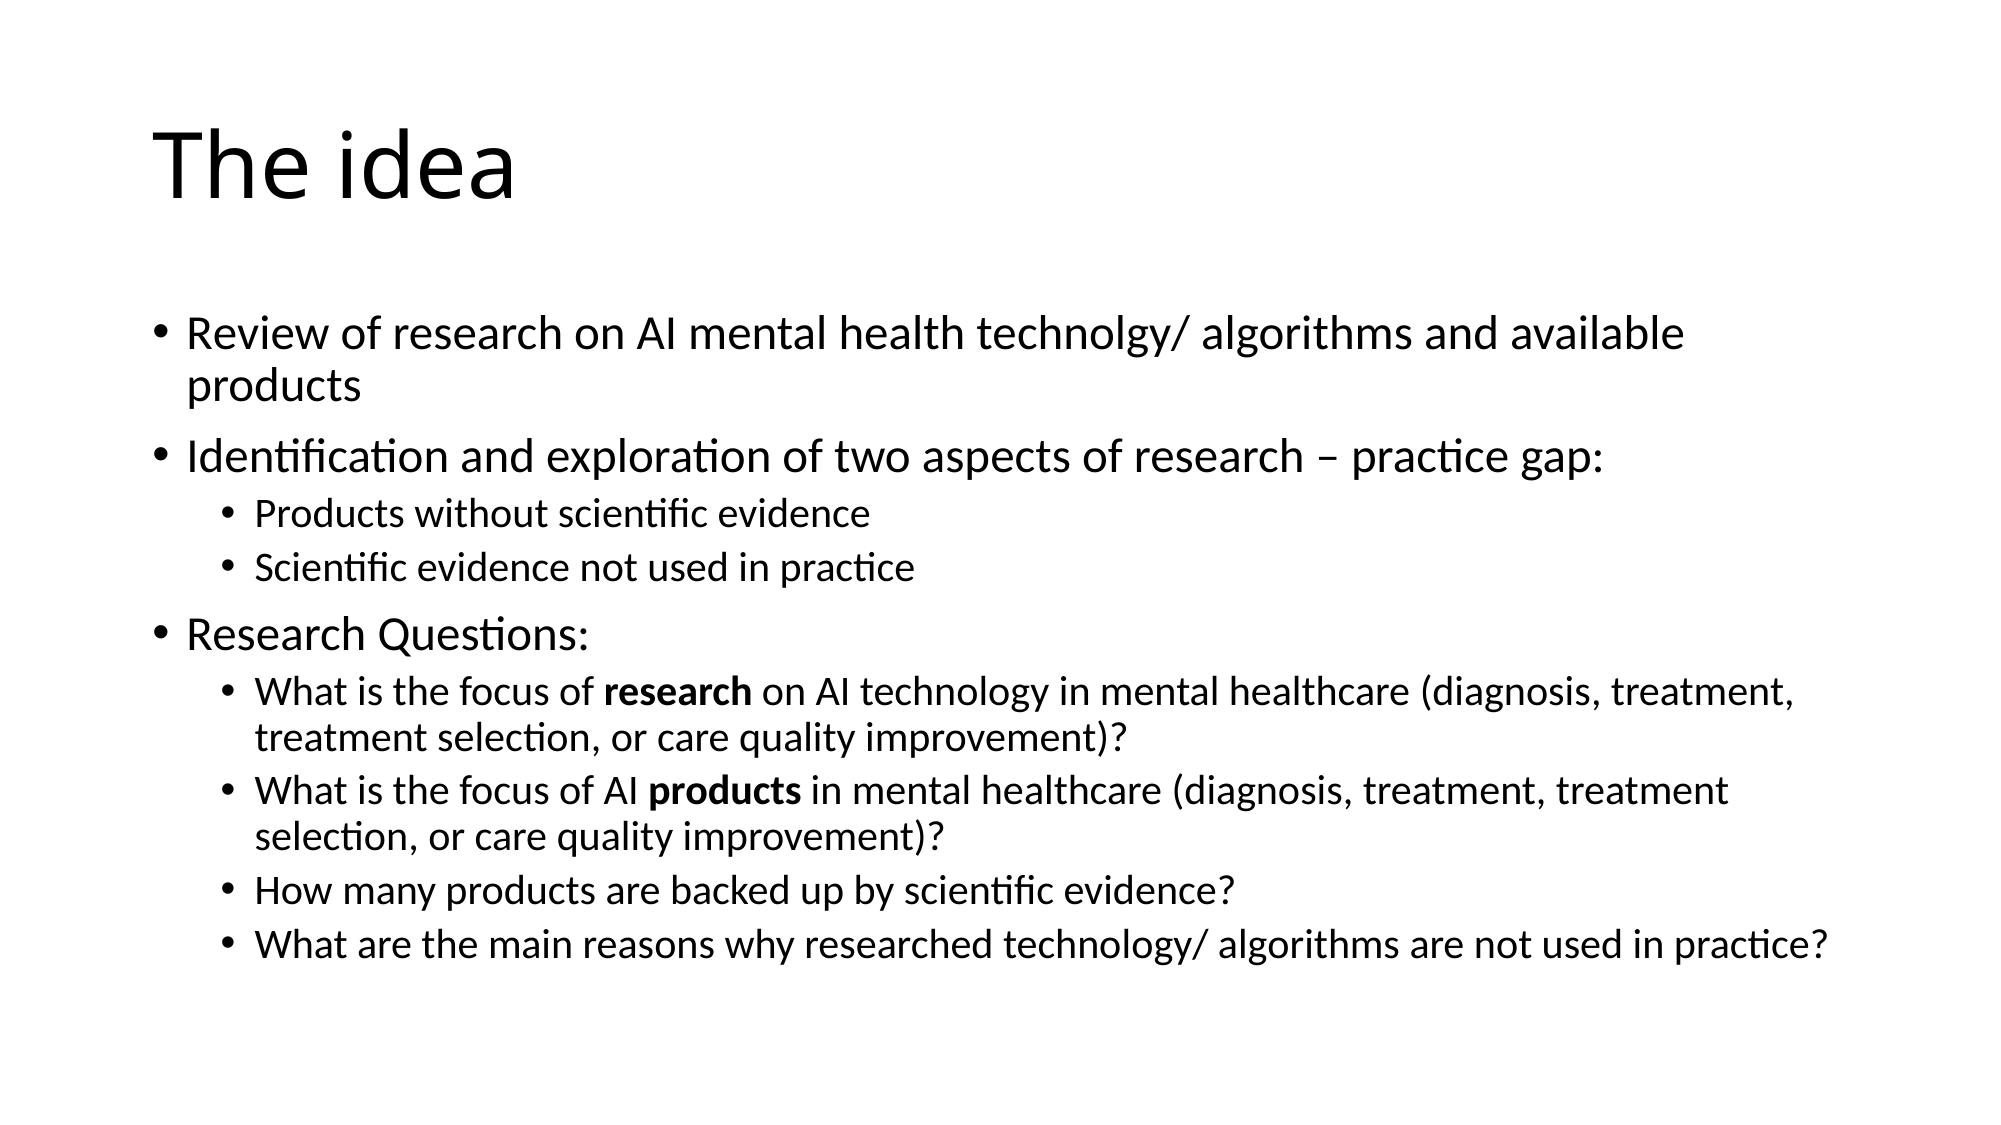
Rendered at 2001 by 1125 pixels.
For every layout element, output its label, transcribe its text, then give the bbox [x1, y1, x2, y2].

title The idea [137, 59, 1863, 278]
list Review of research on AI mental health technolgy/ algorithms and available products Identification and exploration of two aspects of research – practice gap: Products without scientific evidence Scientific evidence not used in practice Research Questions: What is the focus of research on AI technology in mental healthcare (diagnosis, treatment, treatment selection, or care quality improvement)? What is the focus of AI products in mental healthcare (diagnosis, treatment, treatment selection, or care quality improvement)? How many products are backed up by scientific evidence? What are the main reasons why researched technology/ algorithms are not used in practice? [137, 299, 1863, 1014]
